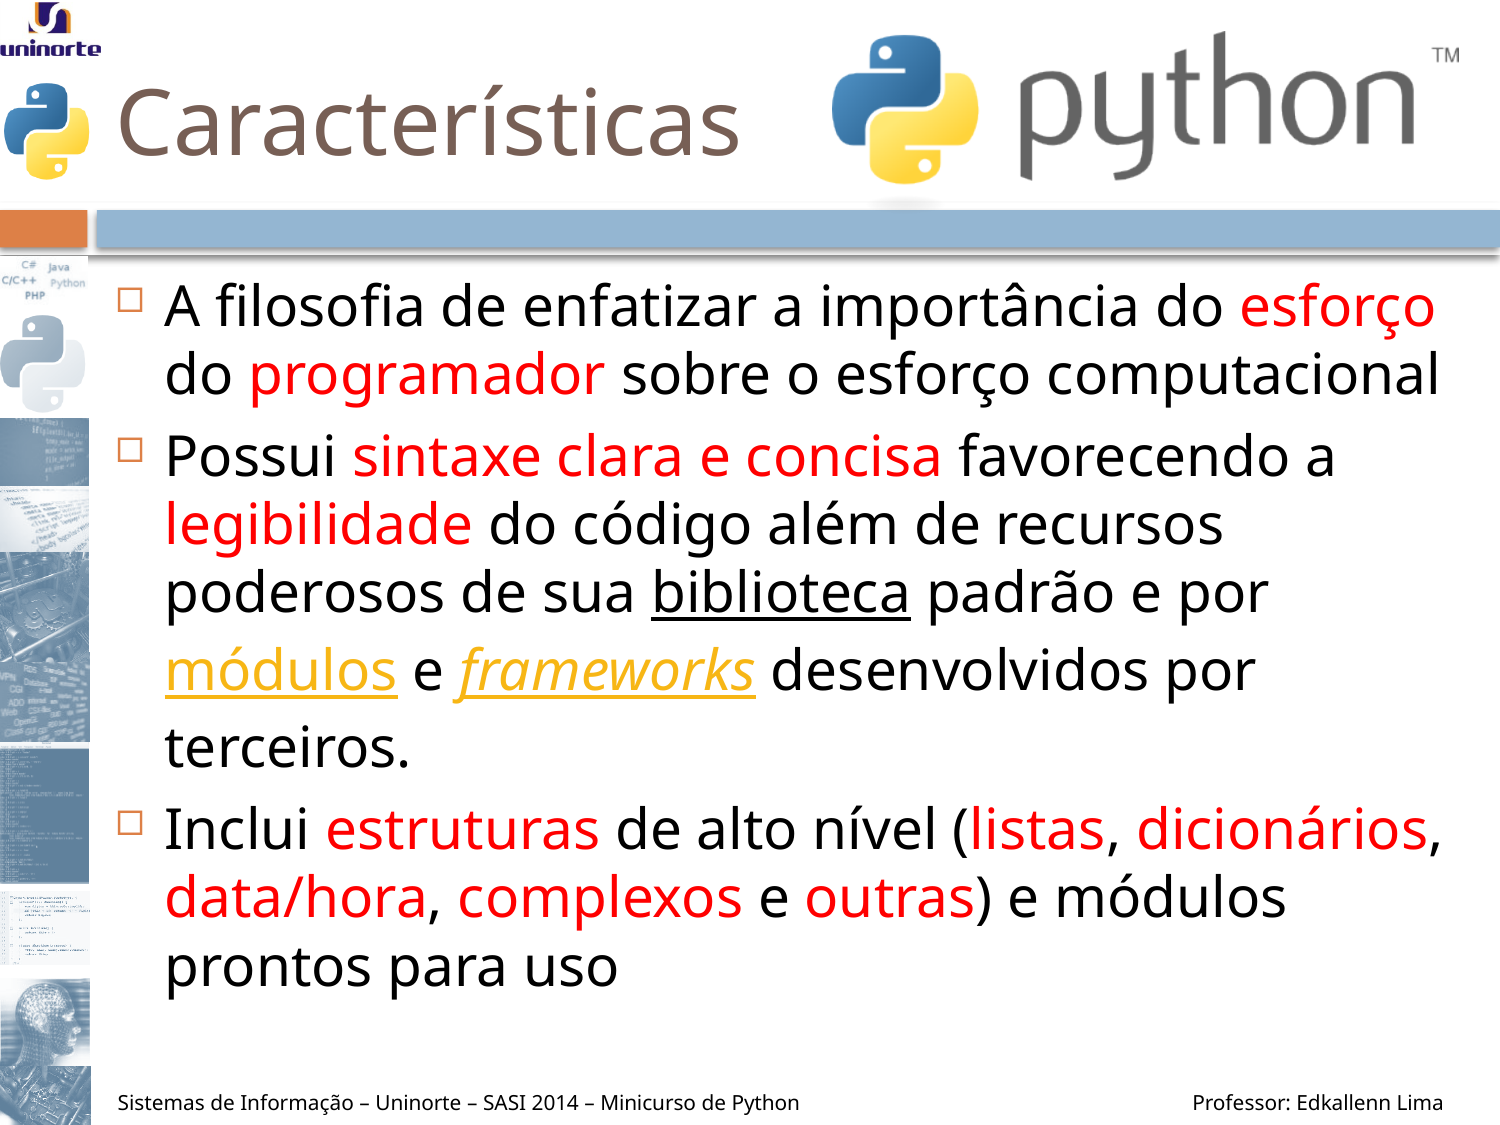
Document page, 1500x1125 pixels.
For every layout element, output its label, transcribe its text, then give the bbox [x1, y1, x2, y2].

list A filosofia de enfatizar a importância do esforço do programador sobre o esforço computacional Possui sintaxe clara e concisa favorecendo a legibilidade do código além de recursos poderosos de sua biblioteca padrão e por módulos e frameworks desenvolvidos por terceiros. Inclui estruturas de alto nível (listas, dicionários, data/hora, complexos e outras) e módulos prontos para uso [100, 262, 1459, 1059]
title Características [100, 37, 827, 200]
picture [4, 80, 95, 183]
picture [831, 31, 1459, 215]
picture [0, 2, 101, 56]
